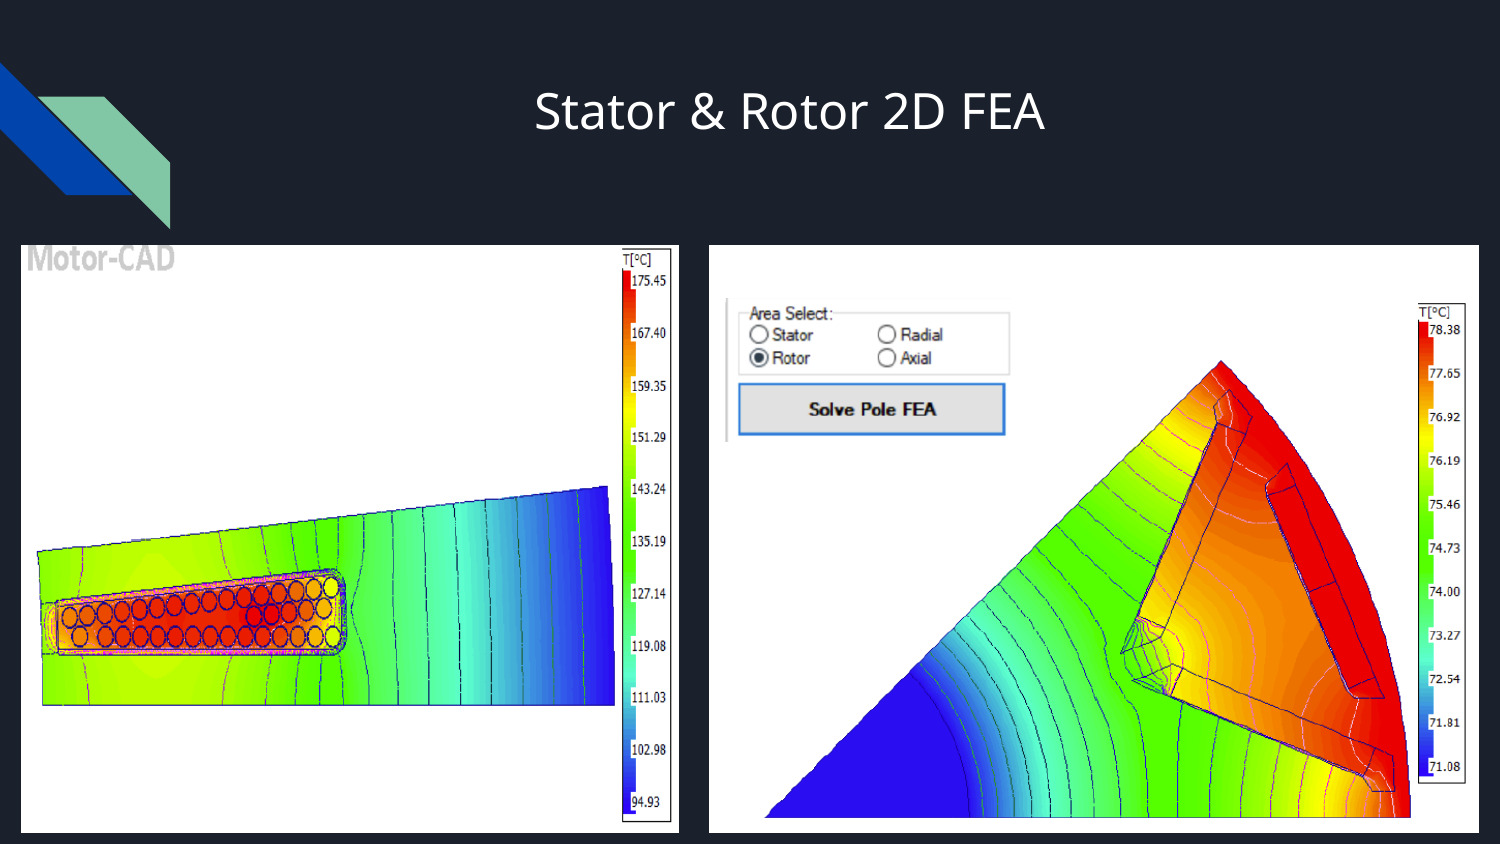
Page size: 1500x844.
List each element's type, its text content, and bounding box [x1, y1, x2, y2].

picture [709, 245, 1479, 833]
title Stator & Rotor 2D FEA [212, 64, 1368, 215]
picture [21, 245, 679, 833]
